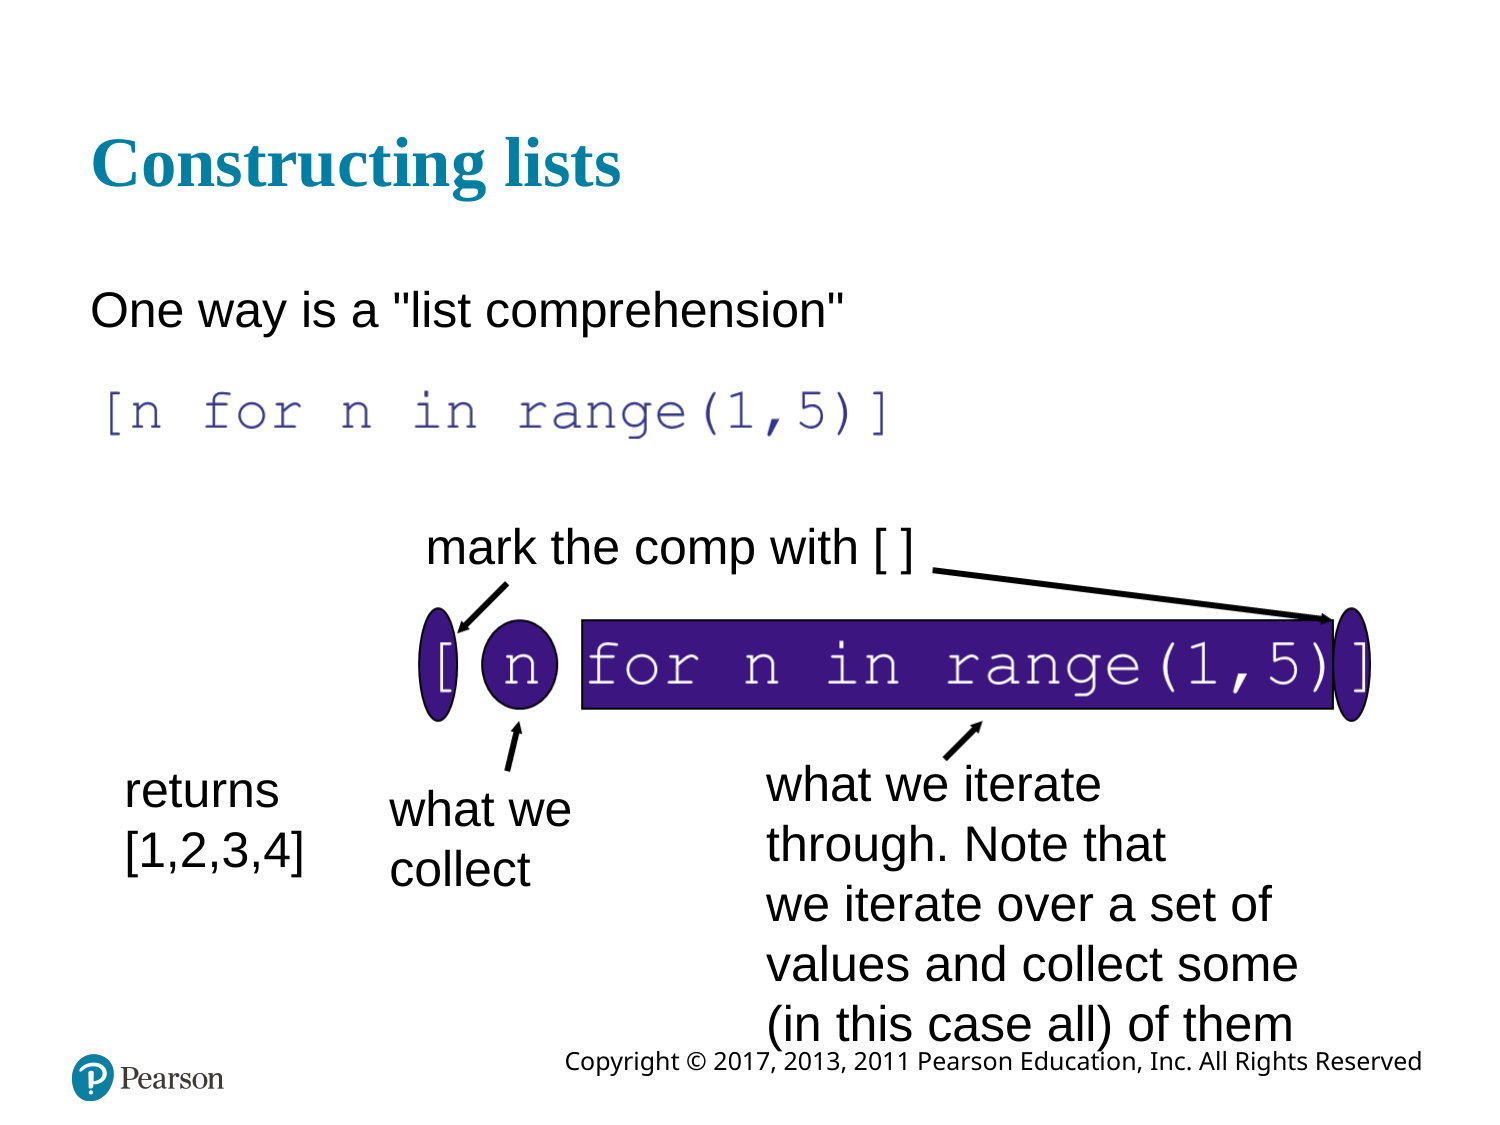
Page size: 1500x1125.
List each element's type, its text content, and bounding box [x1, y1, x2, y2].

picture [98, 1054, 224, 1101]
text_box mark the comp with [ ] [410, 506, 931, 566]
picture [72, 1054, 88, 1070]
text_box returns [1,2,3,4] [109, 749, 321, 885]
picture [72, 1087, 83, 1101]
list One way is a "list comprehension" [75, 262, 965, 358]
text_box what we collect [374, 769, 588, 904]
text_box what we iterate through. Note that we iterate over a set of values and collect some (in this case all) of them [751, 780, 1315, 1059]
picture [59, 357, 933, 481]
picture [381, 567, 1426, 773]
picture [80, 1063, 106, 1088]
title Constructing lists [75, 35, 1425, 216]
